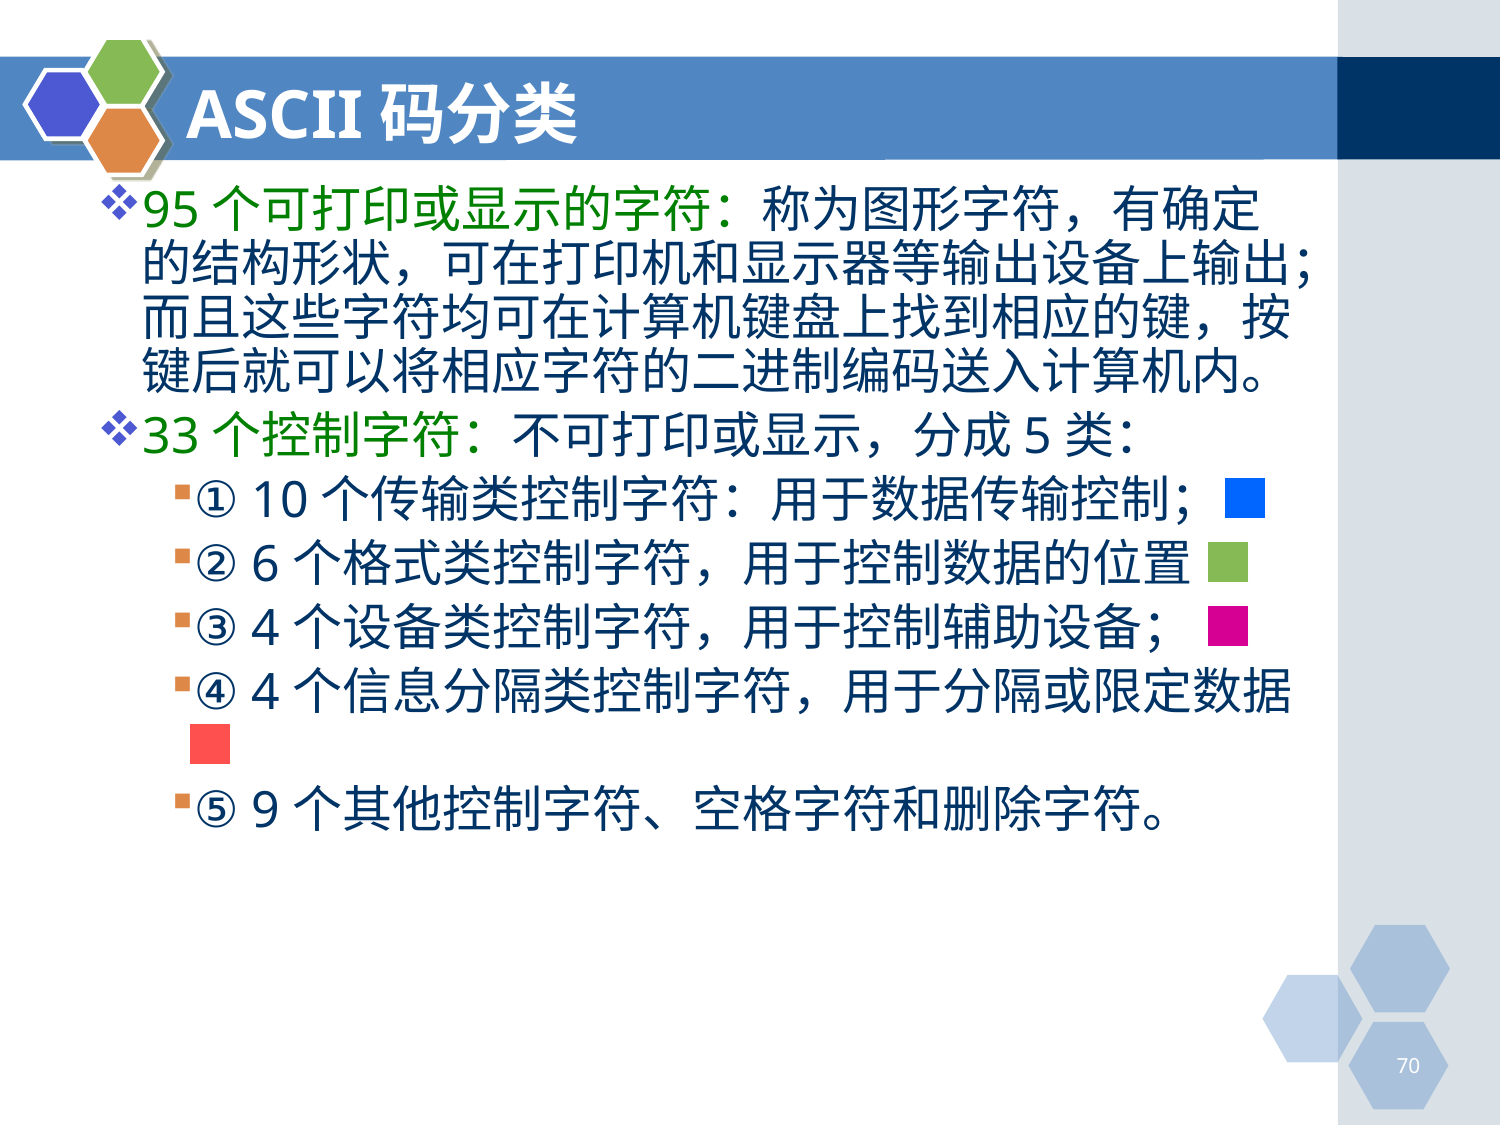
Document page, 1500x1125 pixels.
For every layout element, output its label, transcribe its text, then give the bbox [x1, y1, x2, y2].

slide_number 70 [1359, 1044, 1436, 1083]
title ASCII码分类 [170, 54, 1400, 170]
list 95个可打印或显示的字符：称为图形字符，有确定的结构形状，可在打印机和显示器等输出设备上输出；而且这些字符均可在计算机键盘上找到相应的键，按键后就可以将相应字符的二进制编码送入计算机内。 33个控制字符：不可打印或显示，分成5类： ① 10个传输类控制字符：用于数据传输控制；■ ② 6个格式类控制字符，用于控制数据的位置 ■ ③ 4个设备类控制字符，用于控制辅助设备； ■ ④ 4个信息分隔类控制字符，用于分隔或限定数据■ ⑤ 9个其他控制字符、空格字符和删除字符。 [81, 176, 1323, 922]
